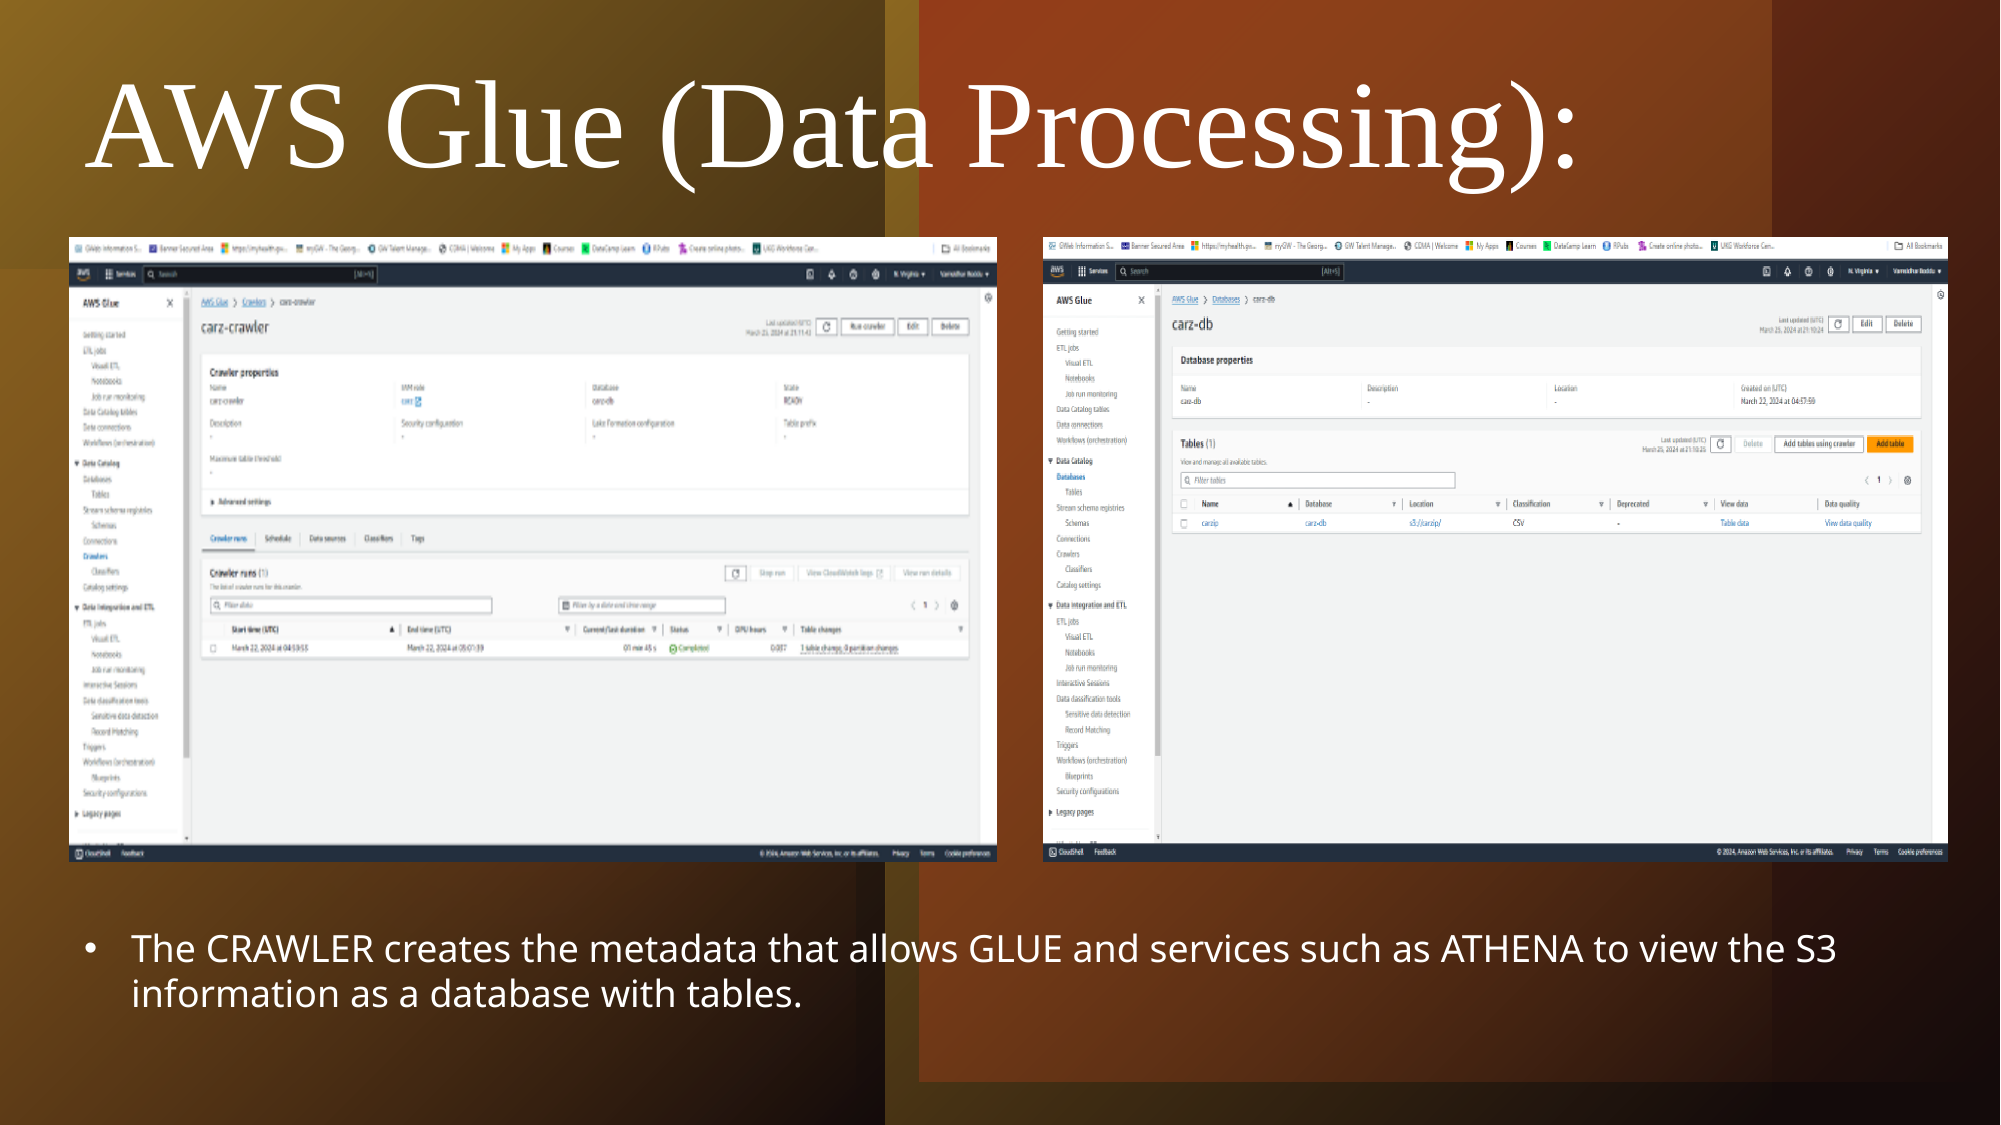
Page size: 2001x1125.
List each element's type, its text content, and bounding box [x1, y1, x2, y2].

text_box The CRAWLER creates the metadata that allows GLUE and services such as ATHENA to view the S3 information as a database with tables. [69, 917, 1930, 1023]
title AWS Glue (Data Processing): [69, 52, 1891, 349]
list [1043, 237, 1948, 862]
picture [69, 237, 998, 862]
